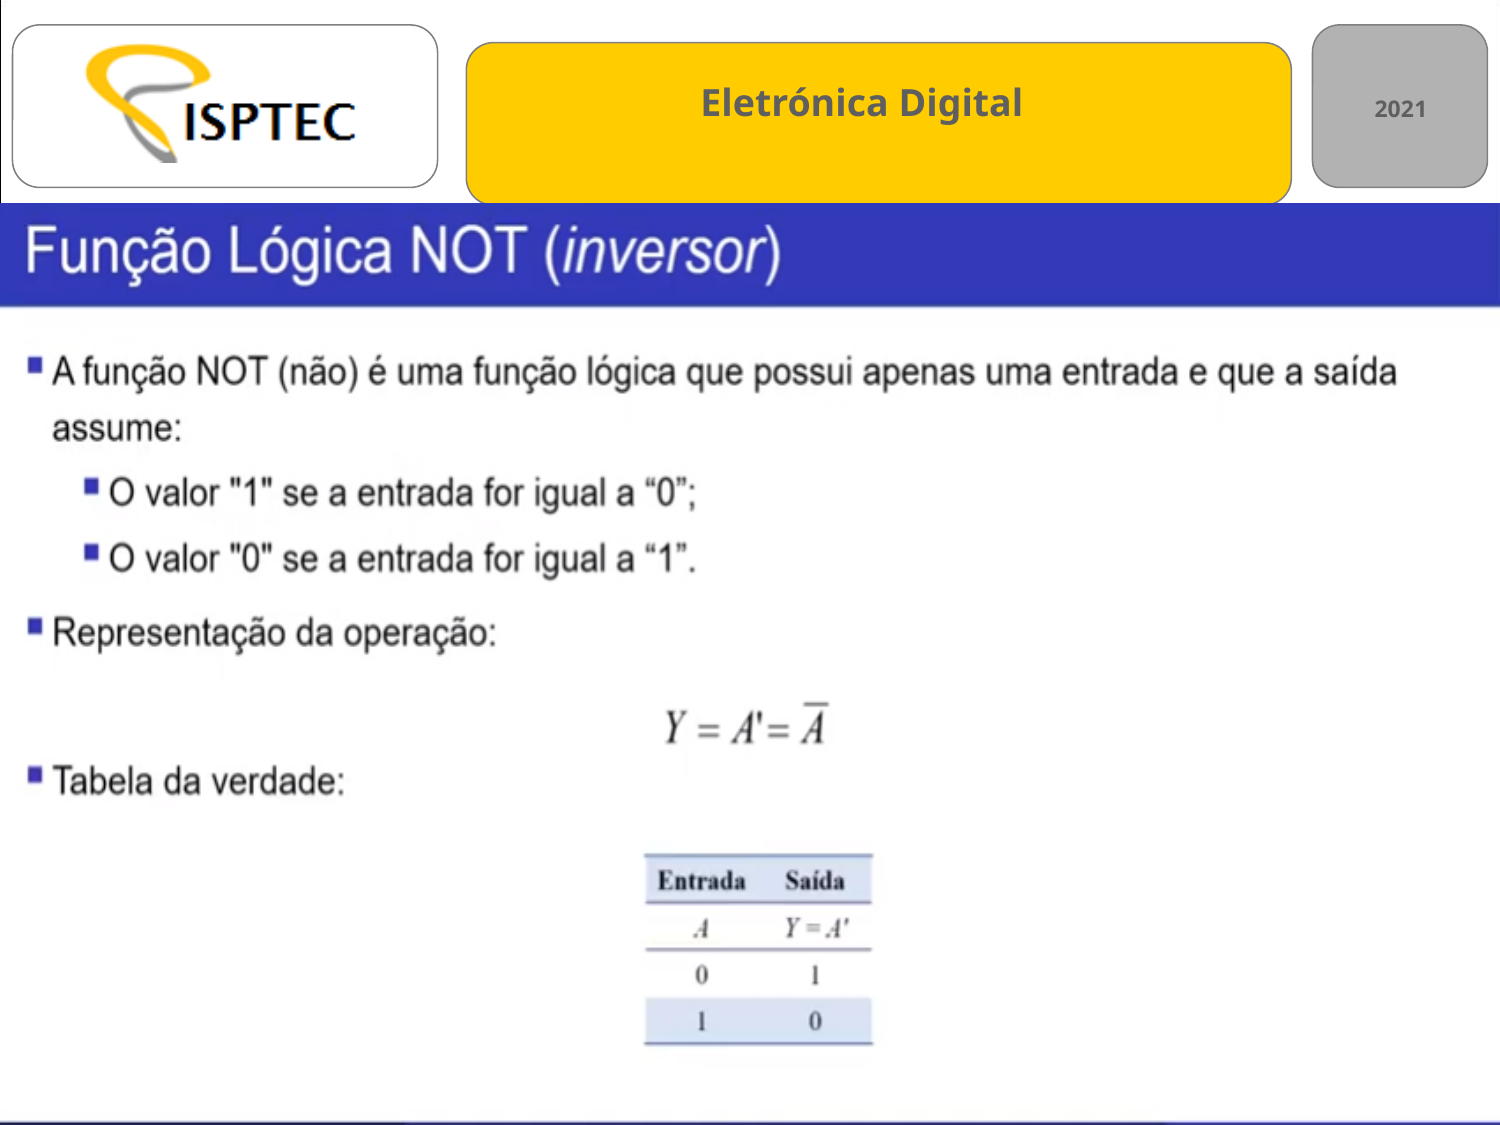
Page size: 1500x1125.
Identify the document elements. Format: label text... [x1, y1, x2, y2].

text_box [466, 42, 1292, 202]
text_box [12, 24, 438, 188]
text_box [1312, 24, 1488, 188]
picture [0, 0, 1500, 1125]
text_box Eletrónica Digital [478, 71, 1275, 132]
text_box 2021 [1319, 87, 1483, 130]
